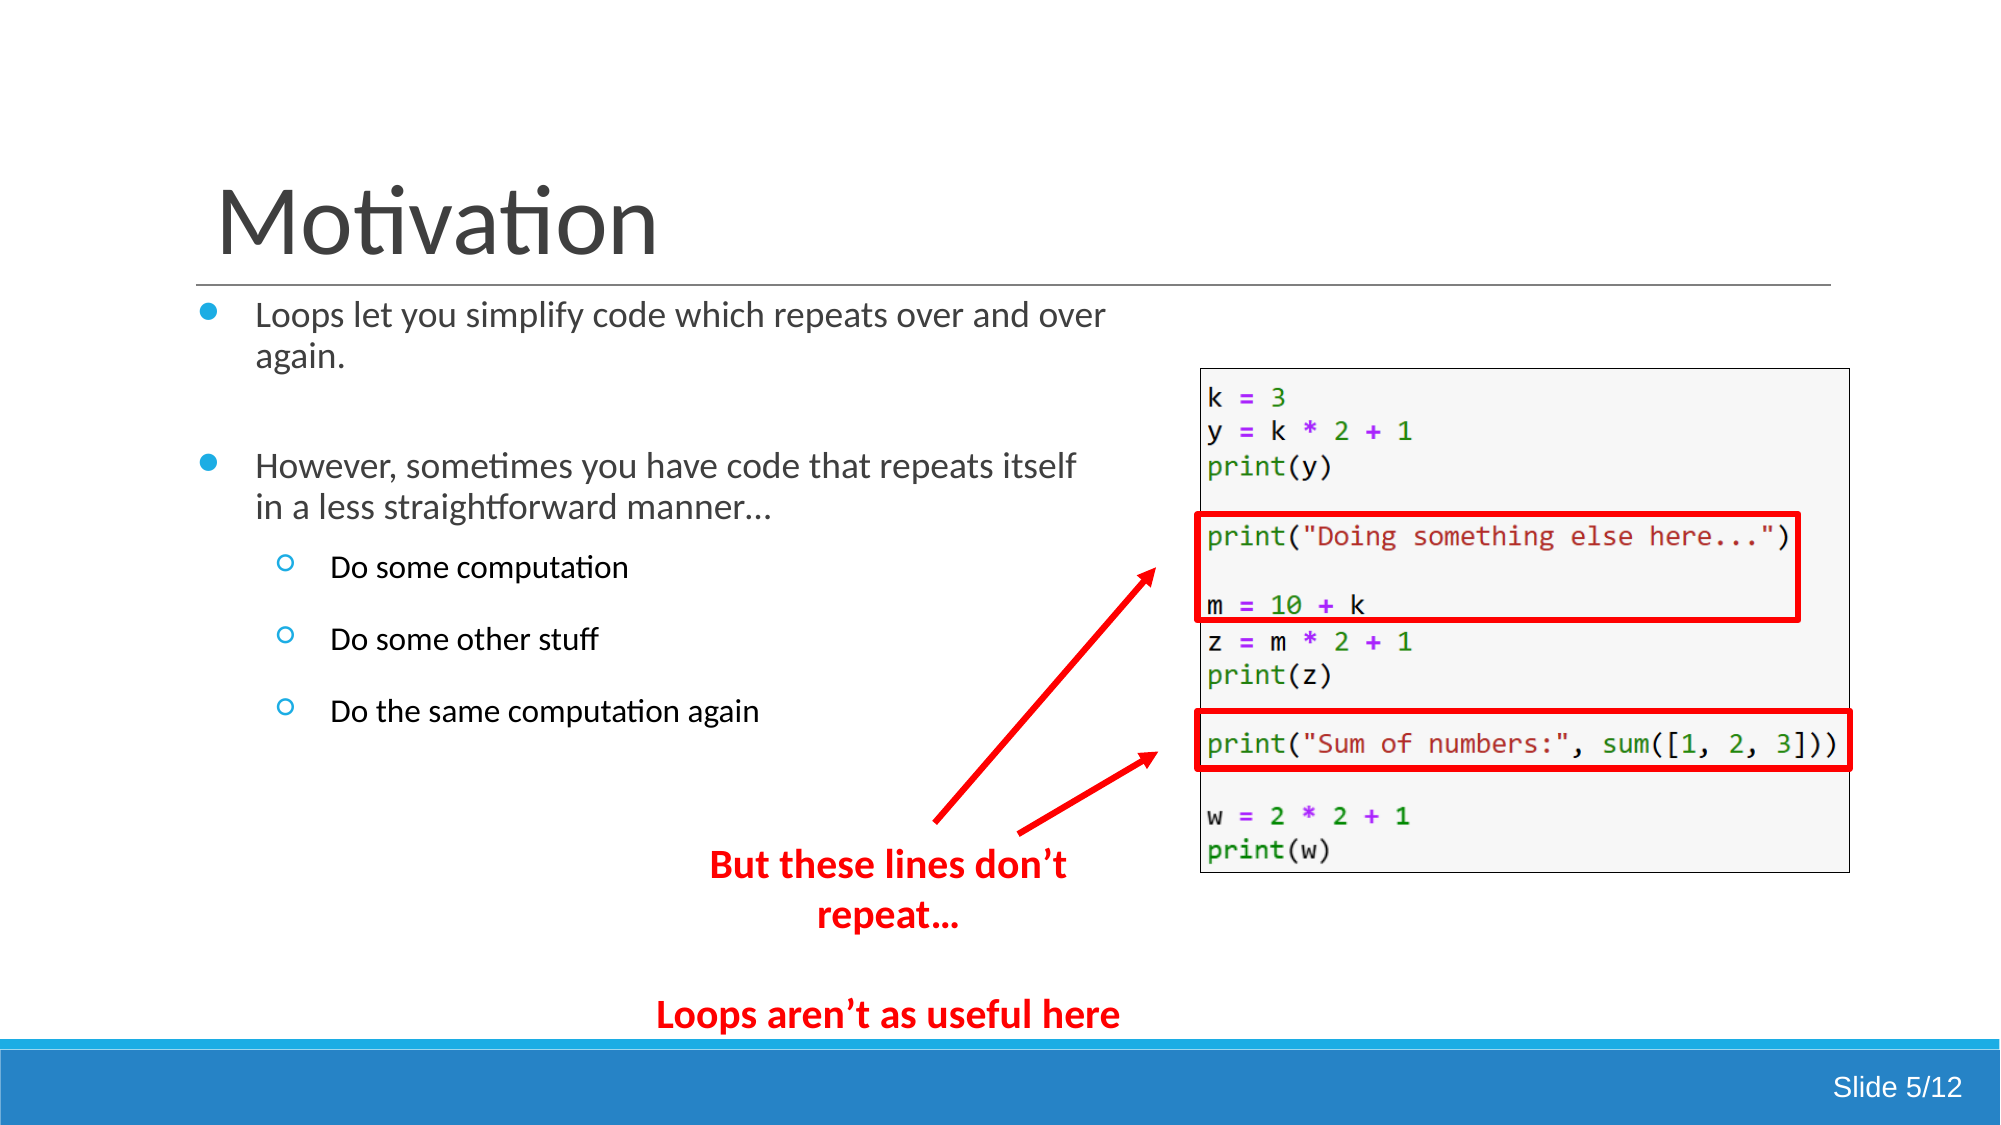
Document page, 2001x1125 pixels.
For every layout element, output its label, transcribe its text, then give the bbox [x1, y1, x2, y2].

text_box Loops let you simplify code which repeats over and over again. However, sometimes you have code that repeats itself in a less straightforward manner… Do some computation Do some other stuff Do the same computation again [180, 287, 1114, 849]
text_box But these lines don’t repeat… Loops aren’t as useful here [626, 821, 1151, 1052]
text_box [934, 566, 1157, 824]
text_box Slide 5/12 [1817, 1053, 2000, 1125]
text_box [1017, 828, 1159, 835]
title Motivation [200, 44, 1850, 283]
picture [1200, 367, 1851, 873]
